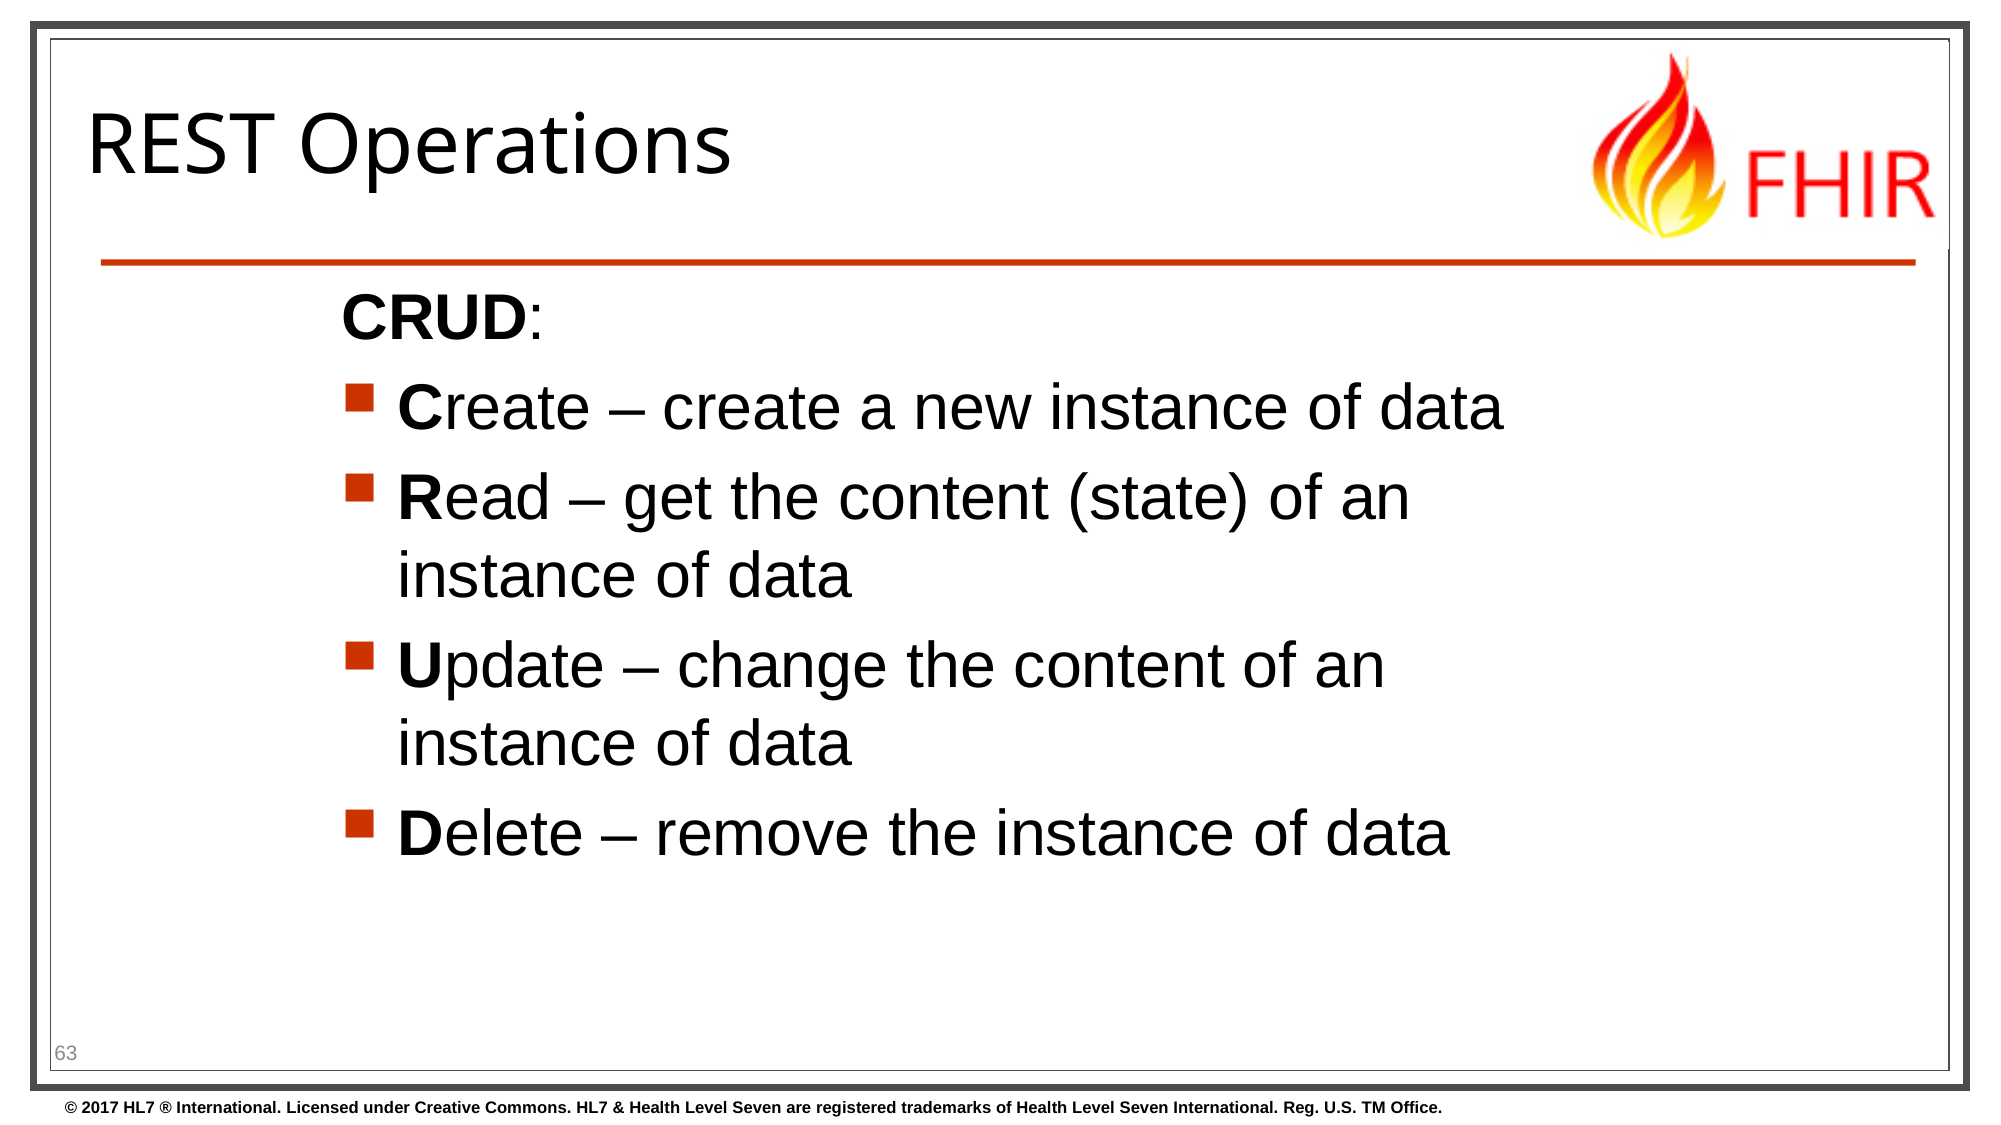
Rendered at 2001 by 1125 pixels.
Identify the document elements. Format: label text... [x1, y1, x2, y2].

slide_number 63 [39, 1034, 197, 1071]
picture [1578, 42, 1949, 249]
list CRUD: Create – create a new instance of data Read – get the content (state) of an instance of data Update – change the content of an instance of data Delete – remove the instance of data [326, 267, 1652, 1031]
title REST Operations [70, 54, 1504, 244]
